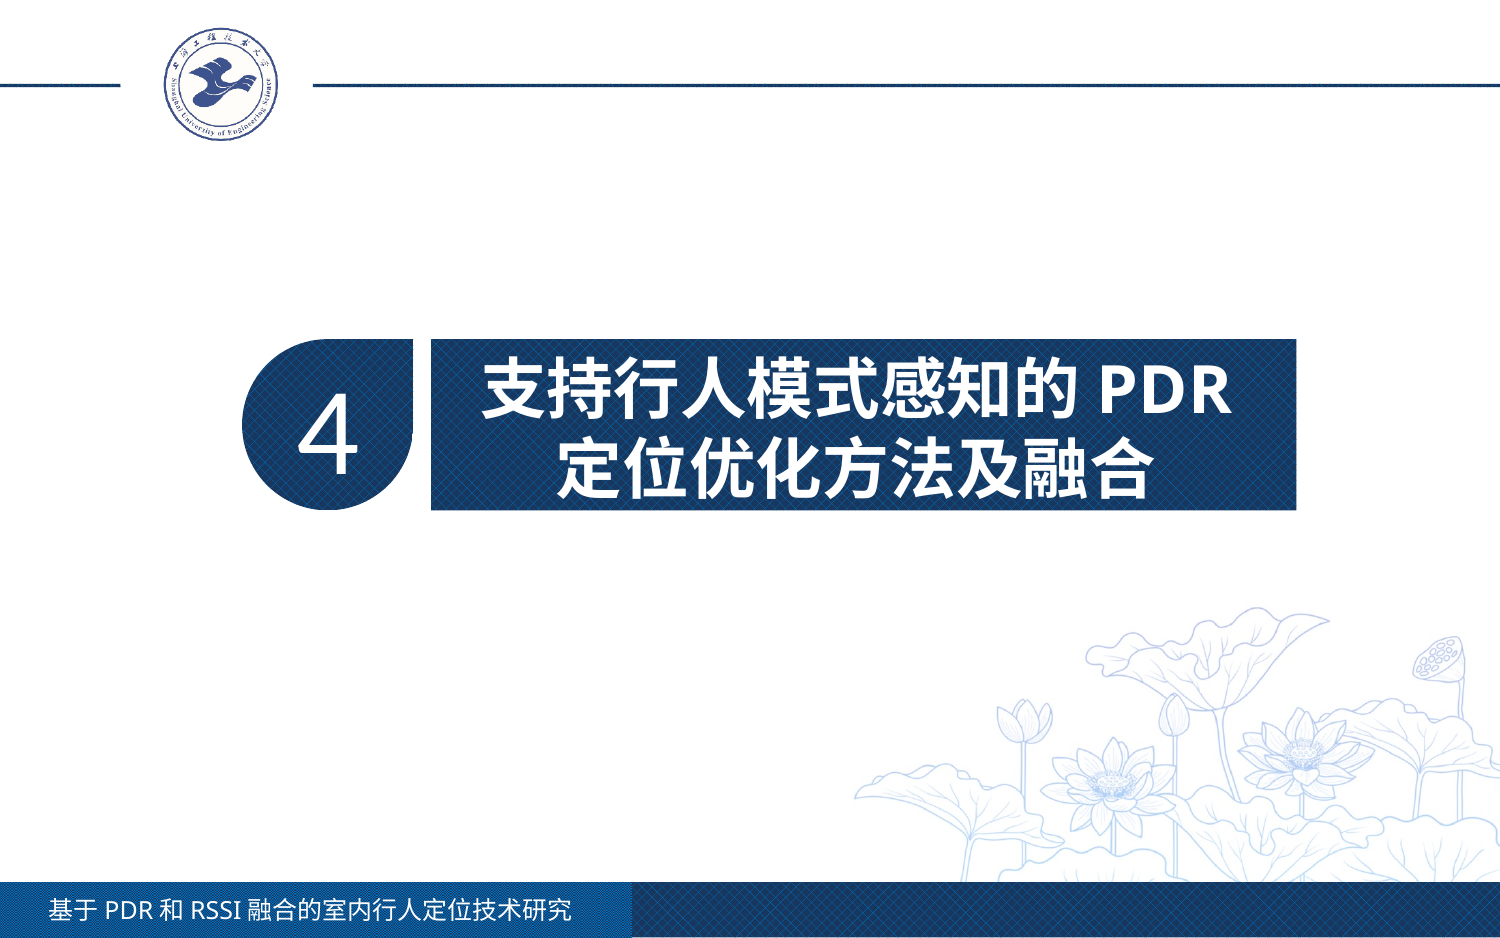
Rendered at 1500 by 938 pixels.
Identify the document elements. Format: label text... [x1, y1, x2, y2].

picture [0, 0, 1500, 938]
text_box [429, 337, 1299, 512]
text_box 支持行人模式感知的PDR 定位优化方法及融合 [430, 339, 1282, 635]
text_box 4 [239, 337, 416, 513]
